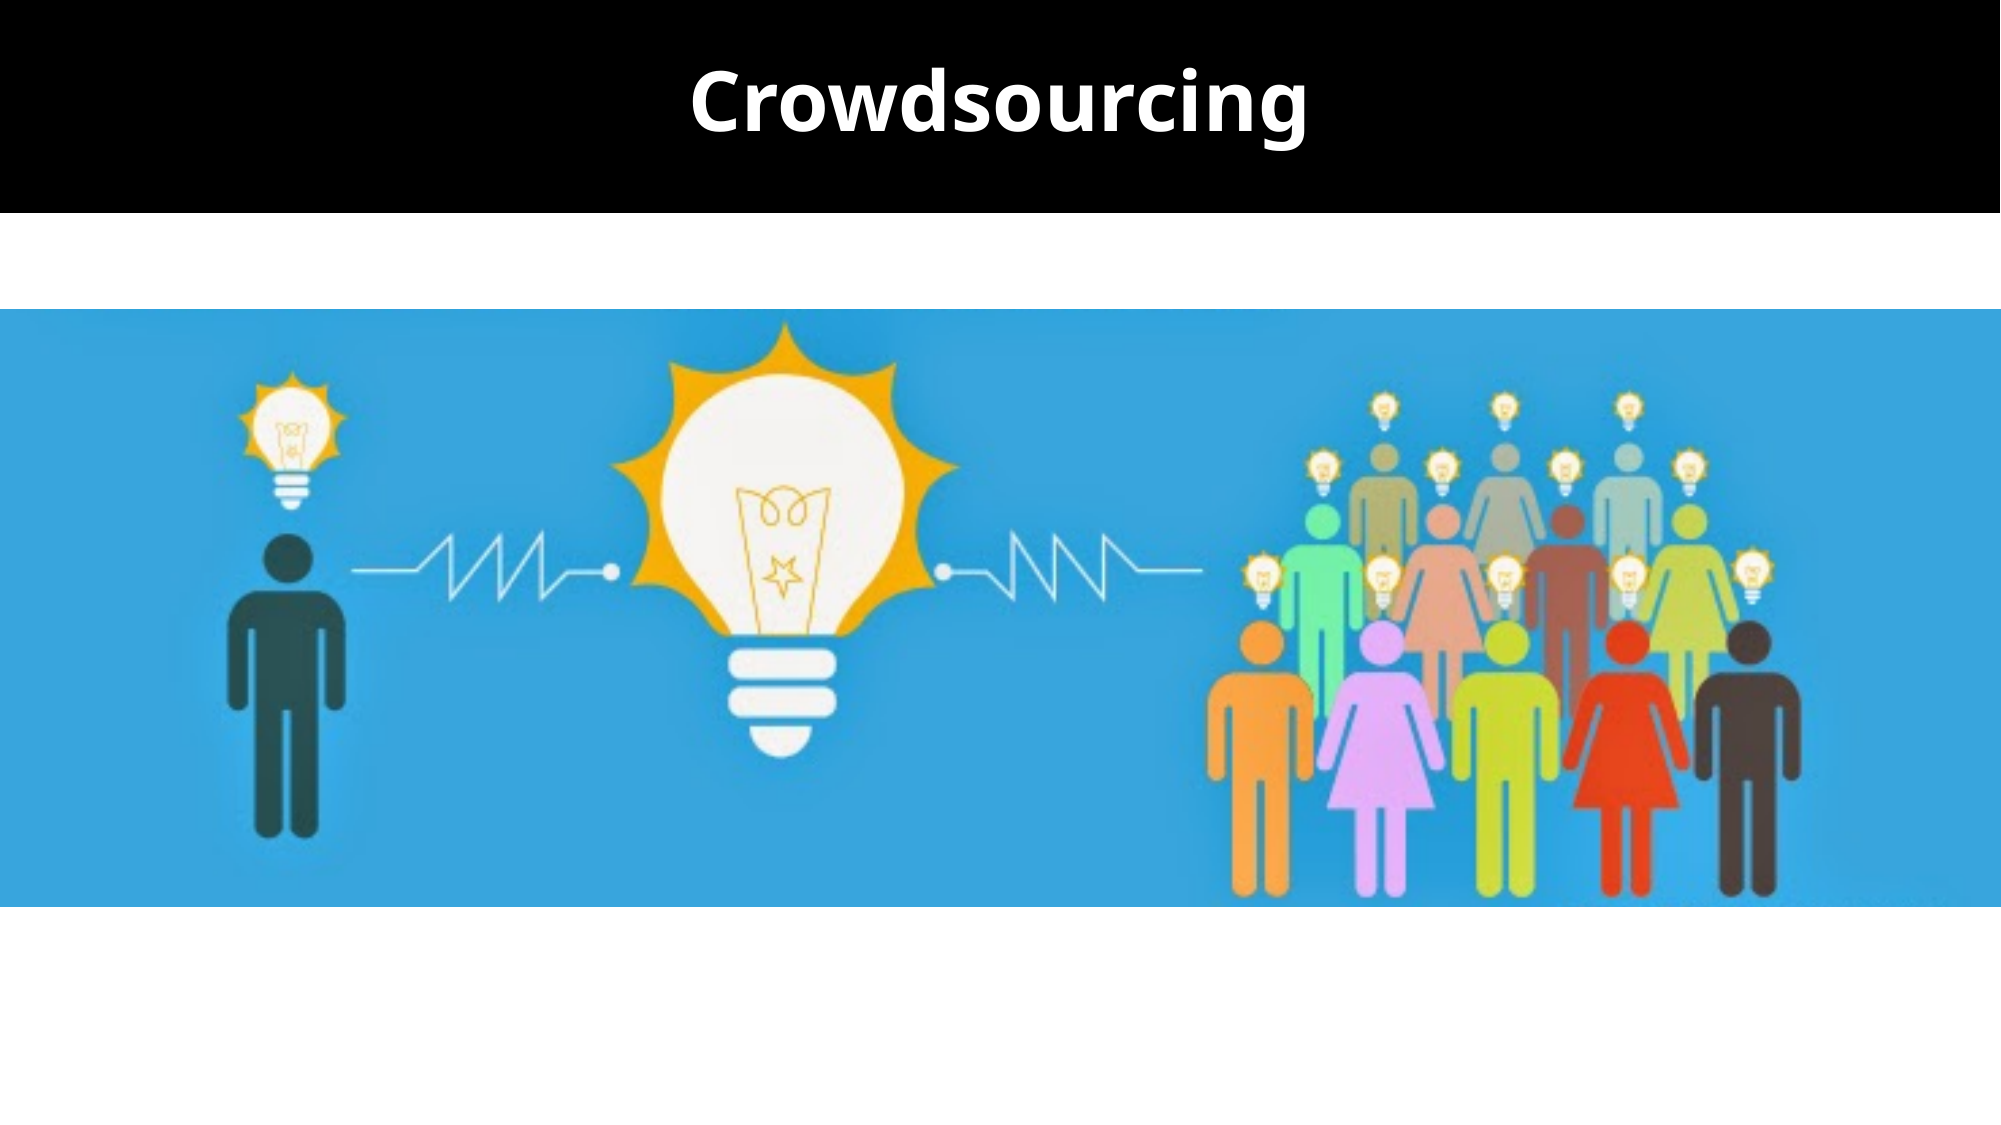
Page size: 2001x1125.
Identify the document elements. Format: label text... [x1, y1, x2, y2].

title Crowdsourcing [0, 0, 2000, 213]
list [0, 309, 2000, 907]
